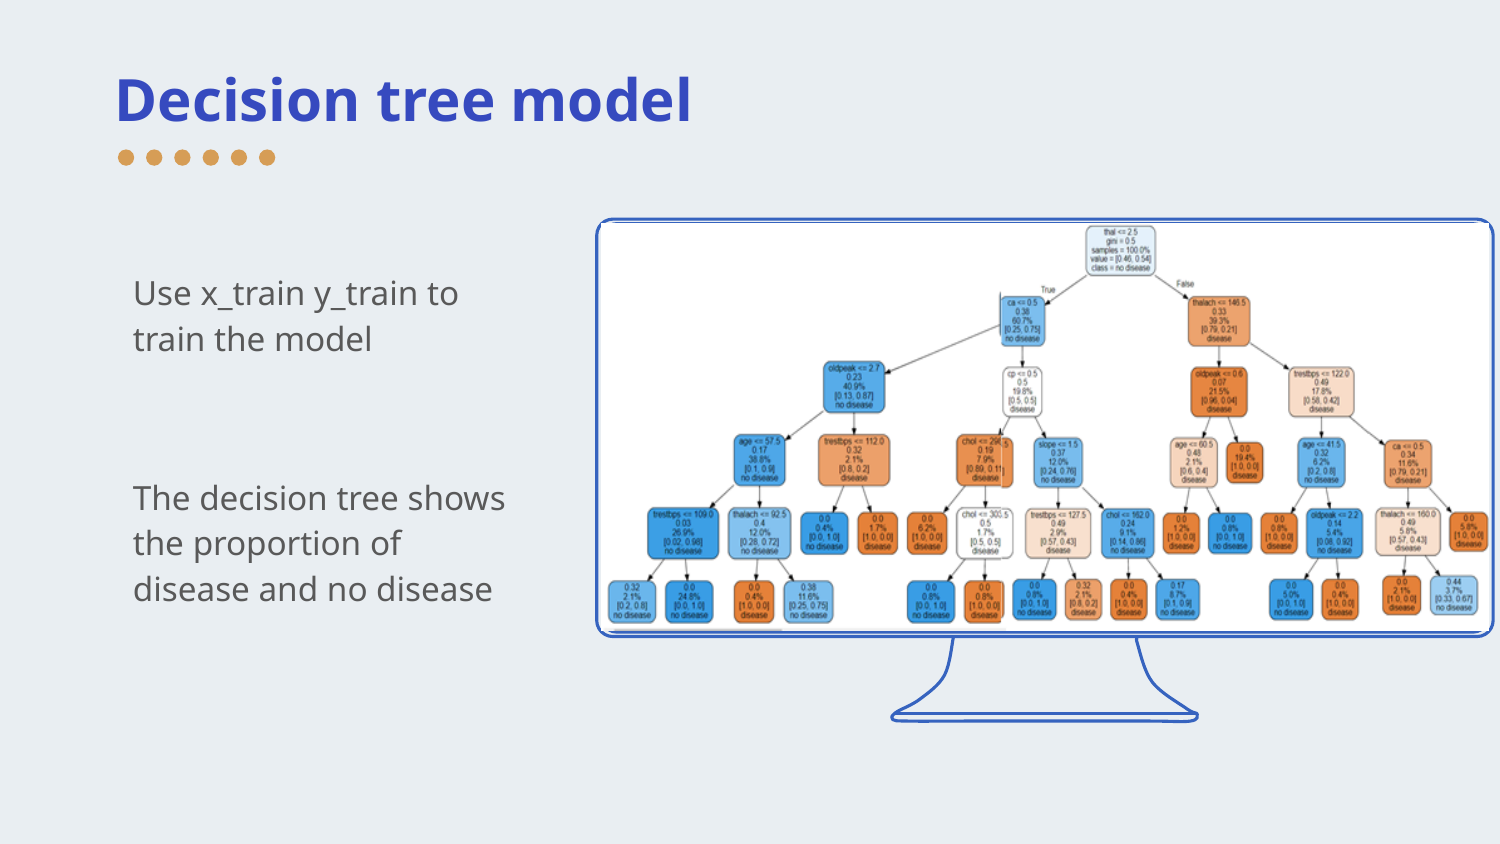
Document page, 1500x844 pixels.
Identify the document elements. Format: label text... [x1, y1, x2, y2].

list Use x_train y_train to train the model The decision tree shows the proportion of disease and no disease [117, 256, 526, 619]
picture [600, 223, 1490, 631]
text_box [596, 218, 1494, 227]
title Decision tree model [99, 48, 1301, 143]
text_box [596, 635, 1494, 722]
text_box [117, 149, 276, 166]
